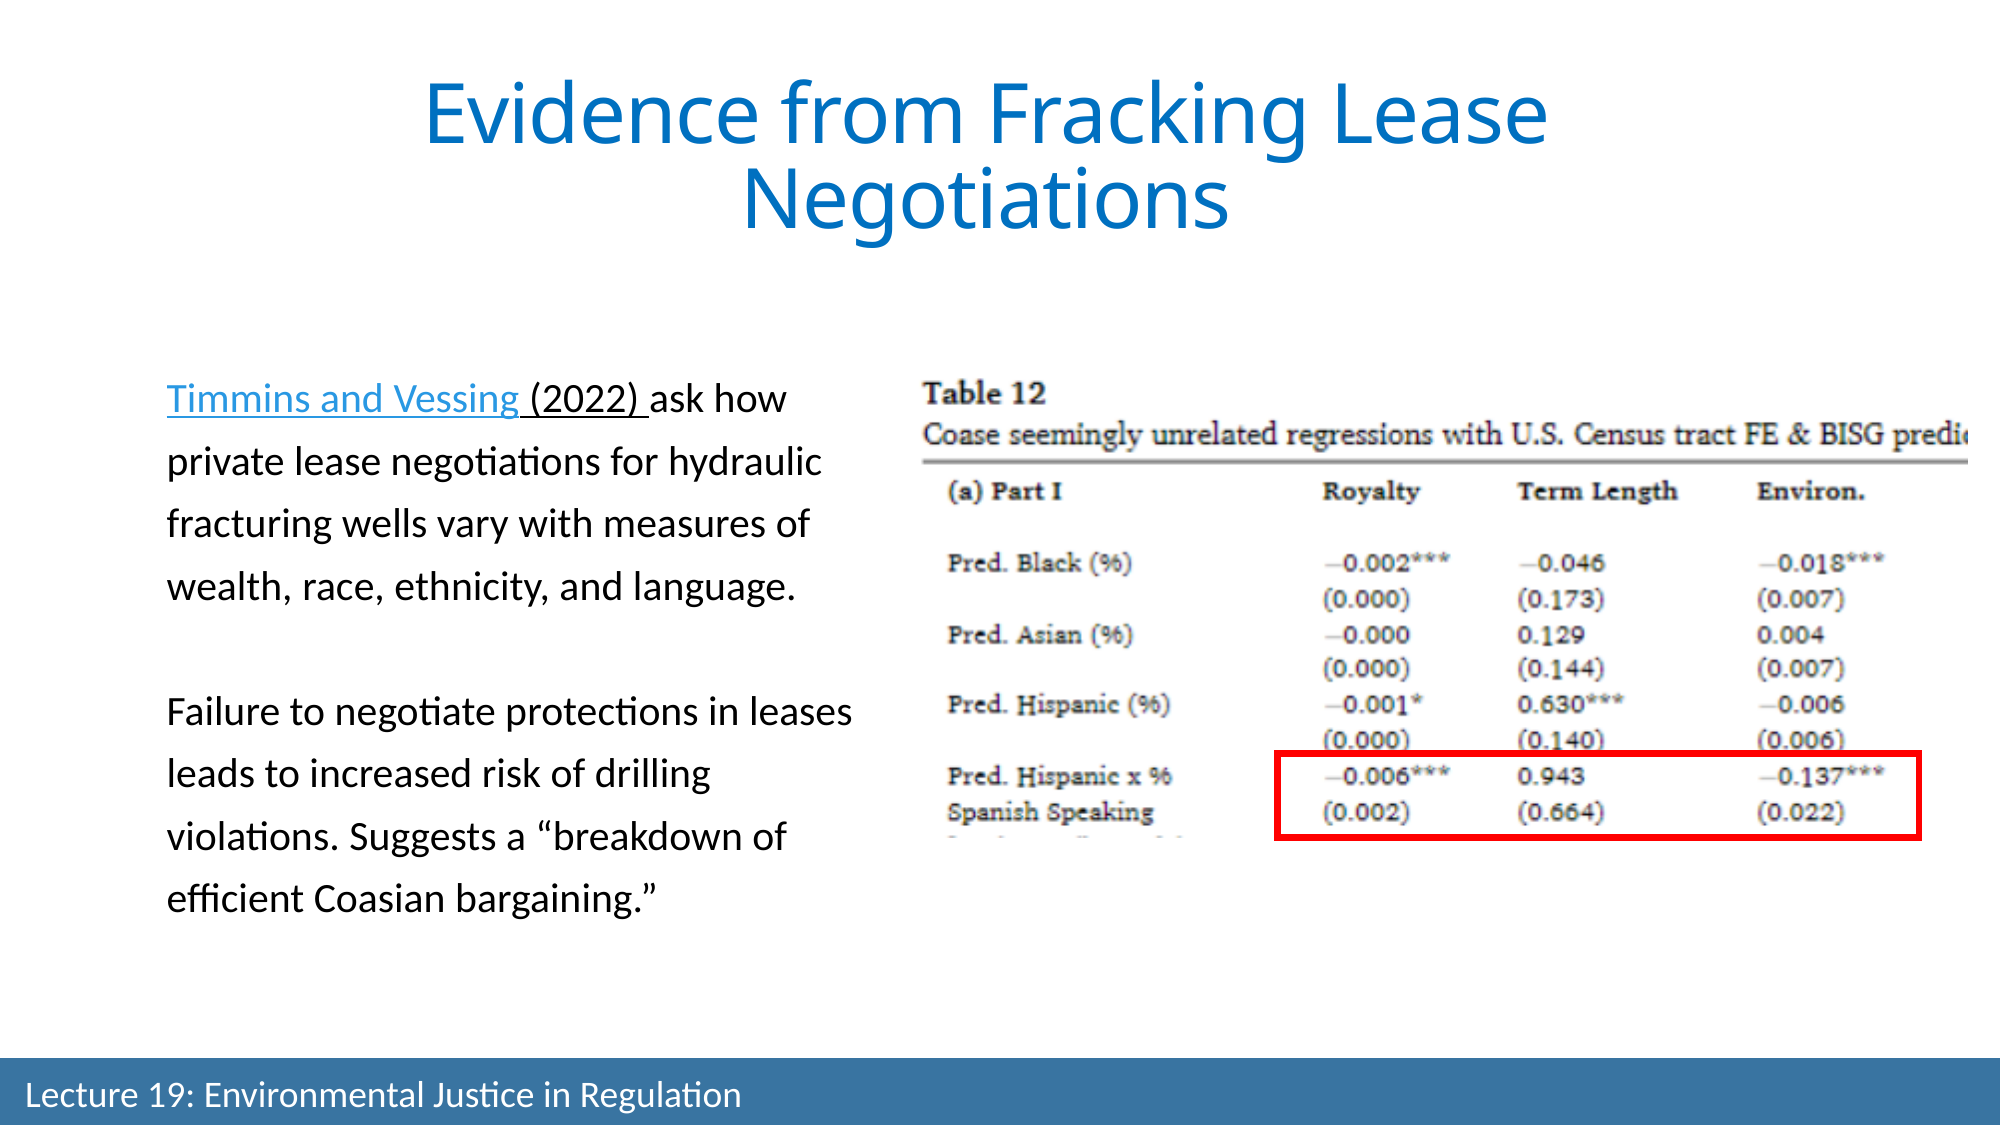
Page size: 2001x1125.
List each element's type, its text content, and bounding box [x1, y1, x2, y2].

text_box Evidence from Fracking Lease Negotiations [393, 0, 1579, 254]
picture [894, 371, 1968, 838]
text_box Timmins and Vessing (2022) ask how private lease negotiations for hydraulic fracturing wells vary with measures of wealth, race, ethnicity, and language. Failure to negotiate protections in leases leads to increased risk of drilling violations. Suggests a “breakdown of efficient Coasian bargaining.” [151, 351, 876, 929]
